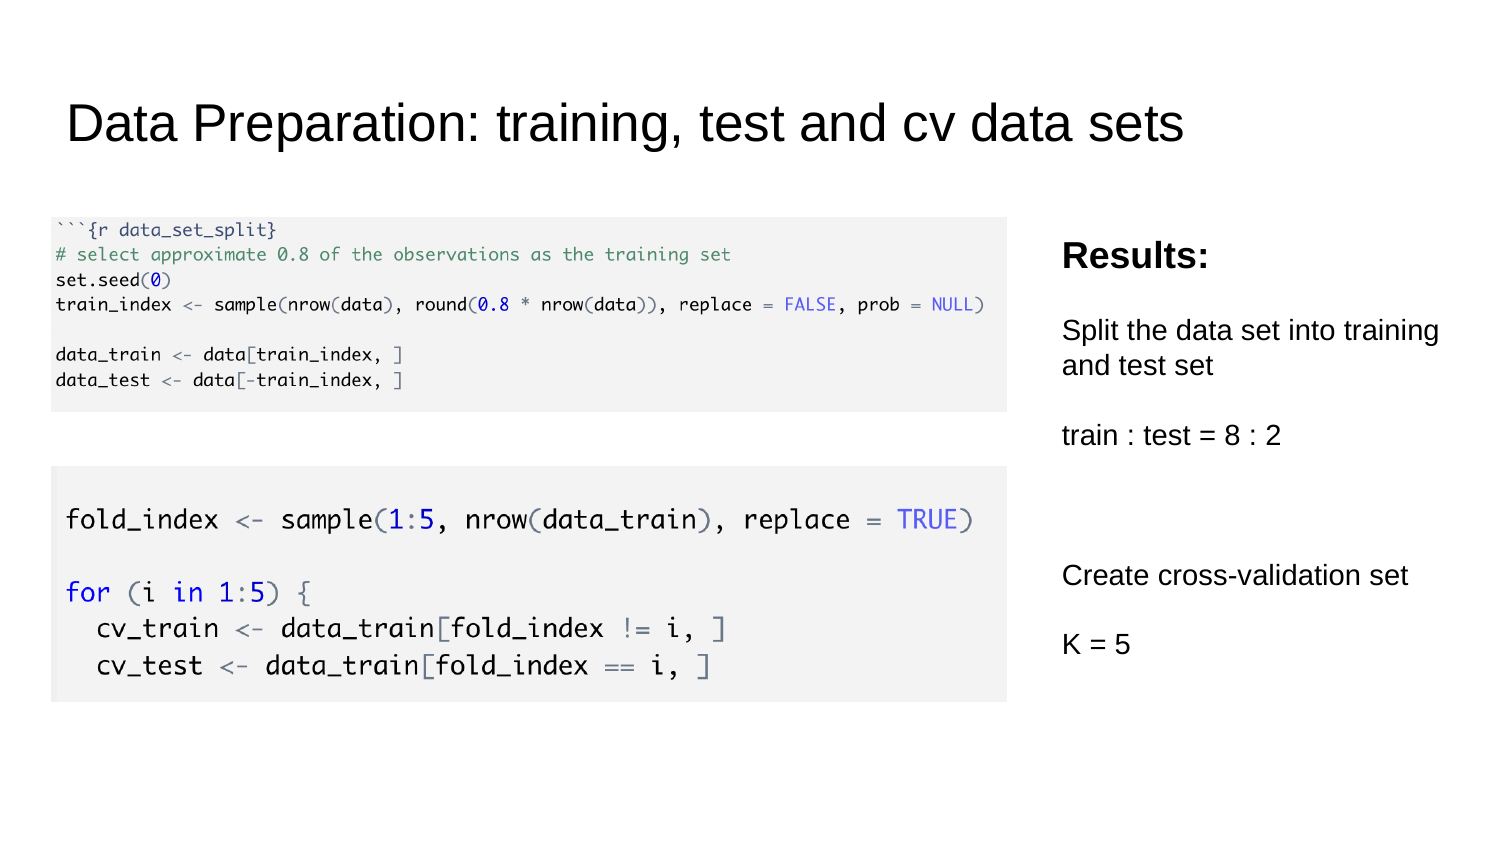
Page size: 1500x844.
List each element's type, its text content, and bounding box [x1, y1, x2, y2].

text_box Results: Split the data set into training and test set train : test = 8 : 2 Create cross-validation set K = 5 [1046, 216, 1462, 676]
picture [50, 202, 1007, 412]
picture [50, 466, 1007, 703]
title Data Preparation: training, test and cv data sets [51, 72, 1449, 167]
